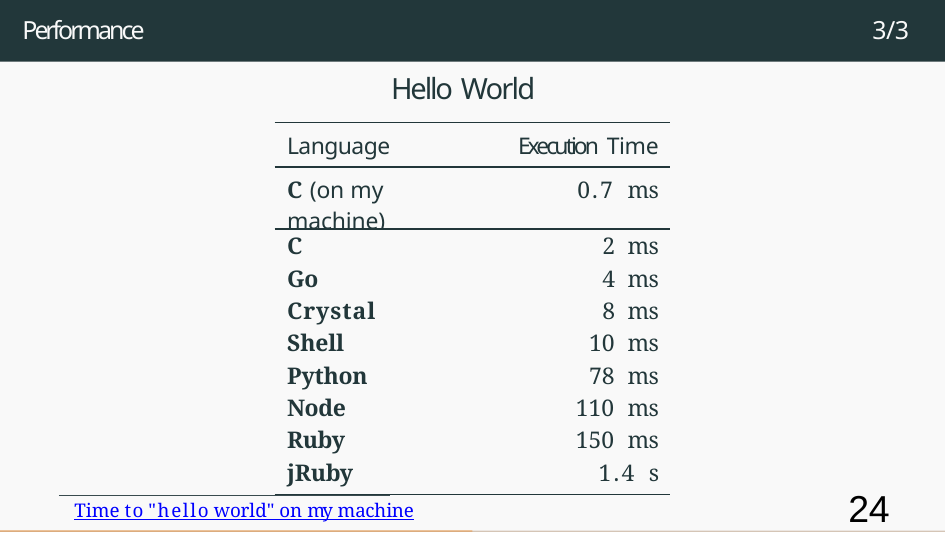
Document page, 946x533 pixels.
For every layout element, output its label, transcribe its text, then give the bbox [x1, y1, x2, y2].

table_header Language [275, 123, 482, 166]
table_cell 78 ms [482, 358, 670, 391]
table_cell 10 ms [482, 326, 670, 358]
table_cell C [275, 230, 482, 261]
table_cell 8 ms [482, 294, 670, 326]
table_cell 0.7 ms [482, 168, 670, 228]
table_cell Go [275, 261, 482, 294]
text_box Hello World [388, 67, 557, 106]
table_cell Shell [275, 326, 482, 358]
table_cell 110 ms [482, 391, 670, 423]
table_cell Node [275, 391, 482, 423]
table_header Execution Time [482, 123, 670, 166]
table_cell 1.4 s [482, 455, 670, 494]
text_box Time to "hello world" on my machine [72, 496, 420, 524]
table_cell jRuby [275, 455, 482, 494]
text_box 3/3 [870, 12, 916, 45]
table_cell Crystal [275, 294, 482, 326]
table_cell C (on my machine) [275, 168, 482, 228]
table_cell 150 ms [482, 423, 670, 455]
table_cell Python [275, 358, 482, 391]
text_box Performance [20, 12, 168, 45]
table_cell 4 ms [482, 261, 670, 294]
table_cell 2 ms [482, 230, 670, 261]
table_cell Ruby [275, 423, 482, 455]
